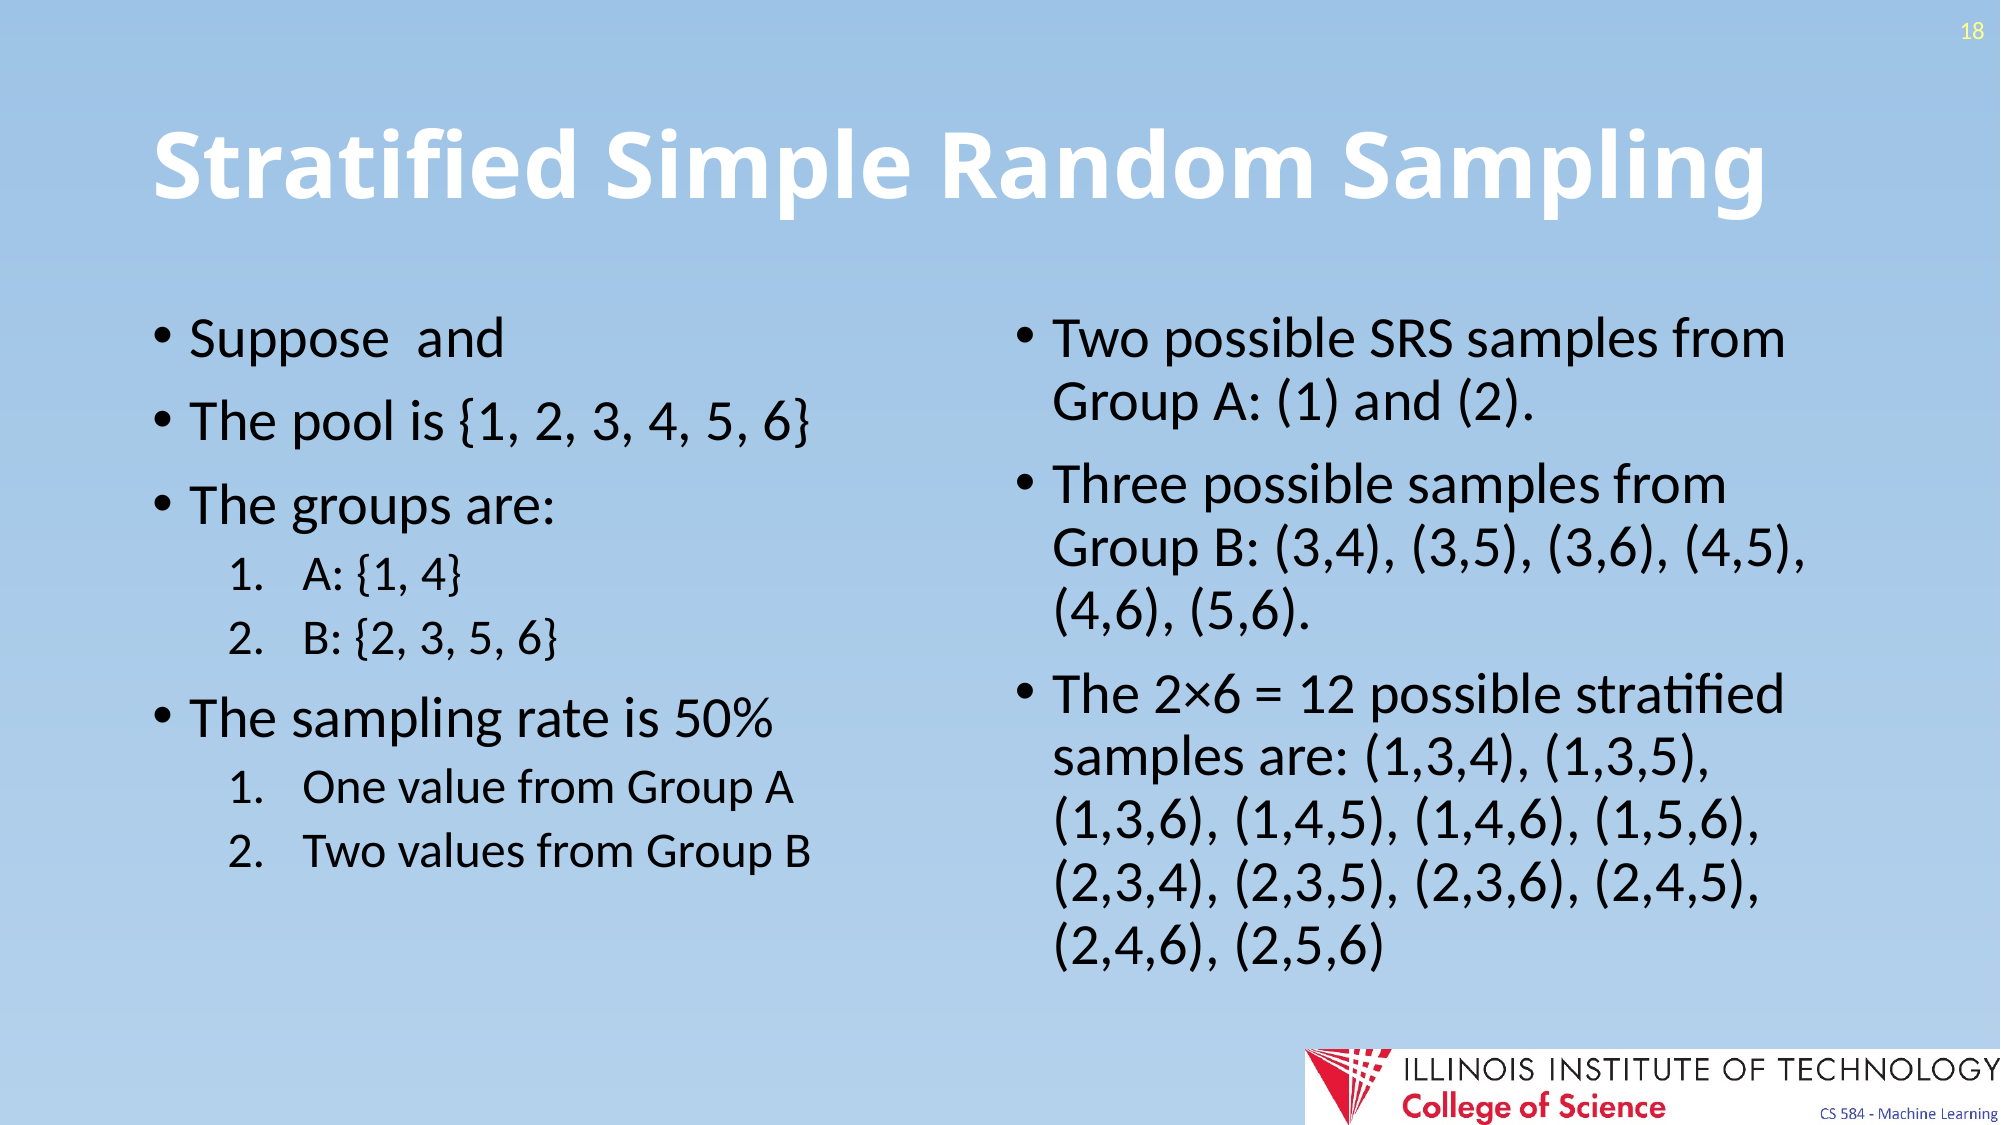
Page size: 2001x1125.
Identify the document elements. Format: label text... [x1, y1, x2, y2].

title Stratified Simple Random Sampling [137, 59, 1863, 278]
text_box Two possible SRS samples from Group A: (1) and (2). Three possible samples from Group B: (3,4), (3,5), (3,6), (4,5), (4,6), (5,6). The 2×6 = 12 possible stratified samples are: (1,3,4), (1,3,5), (1,3,6), (1,4,5), (1,4,6), (1,5,6), (2,3,4), (2,3,5), (2,3,6), (2,4,5), (2,4,6), (2,5,6) [999, 299, 1826, 1014]
slide_number 18 [1550, 0, 2000, 60]
picture [1305, 1049, 2000, 1125]
